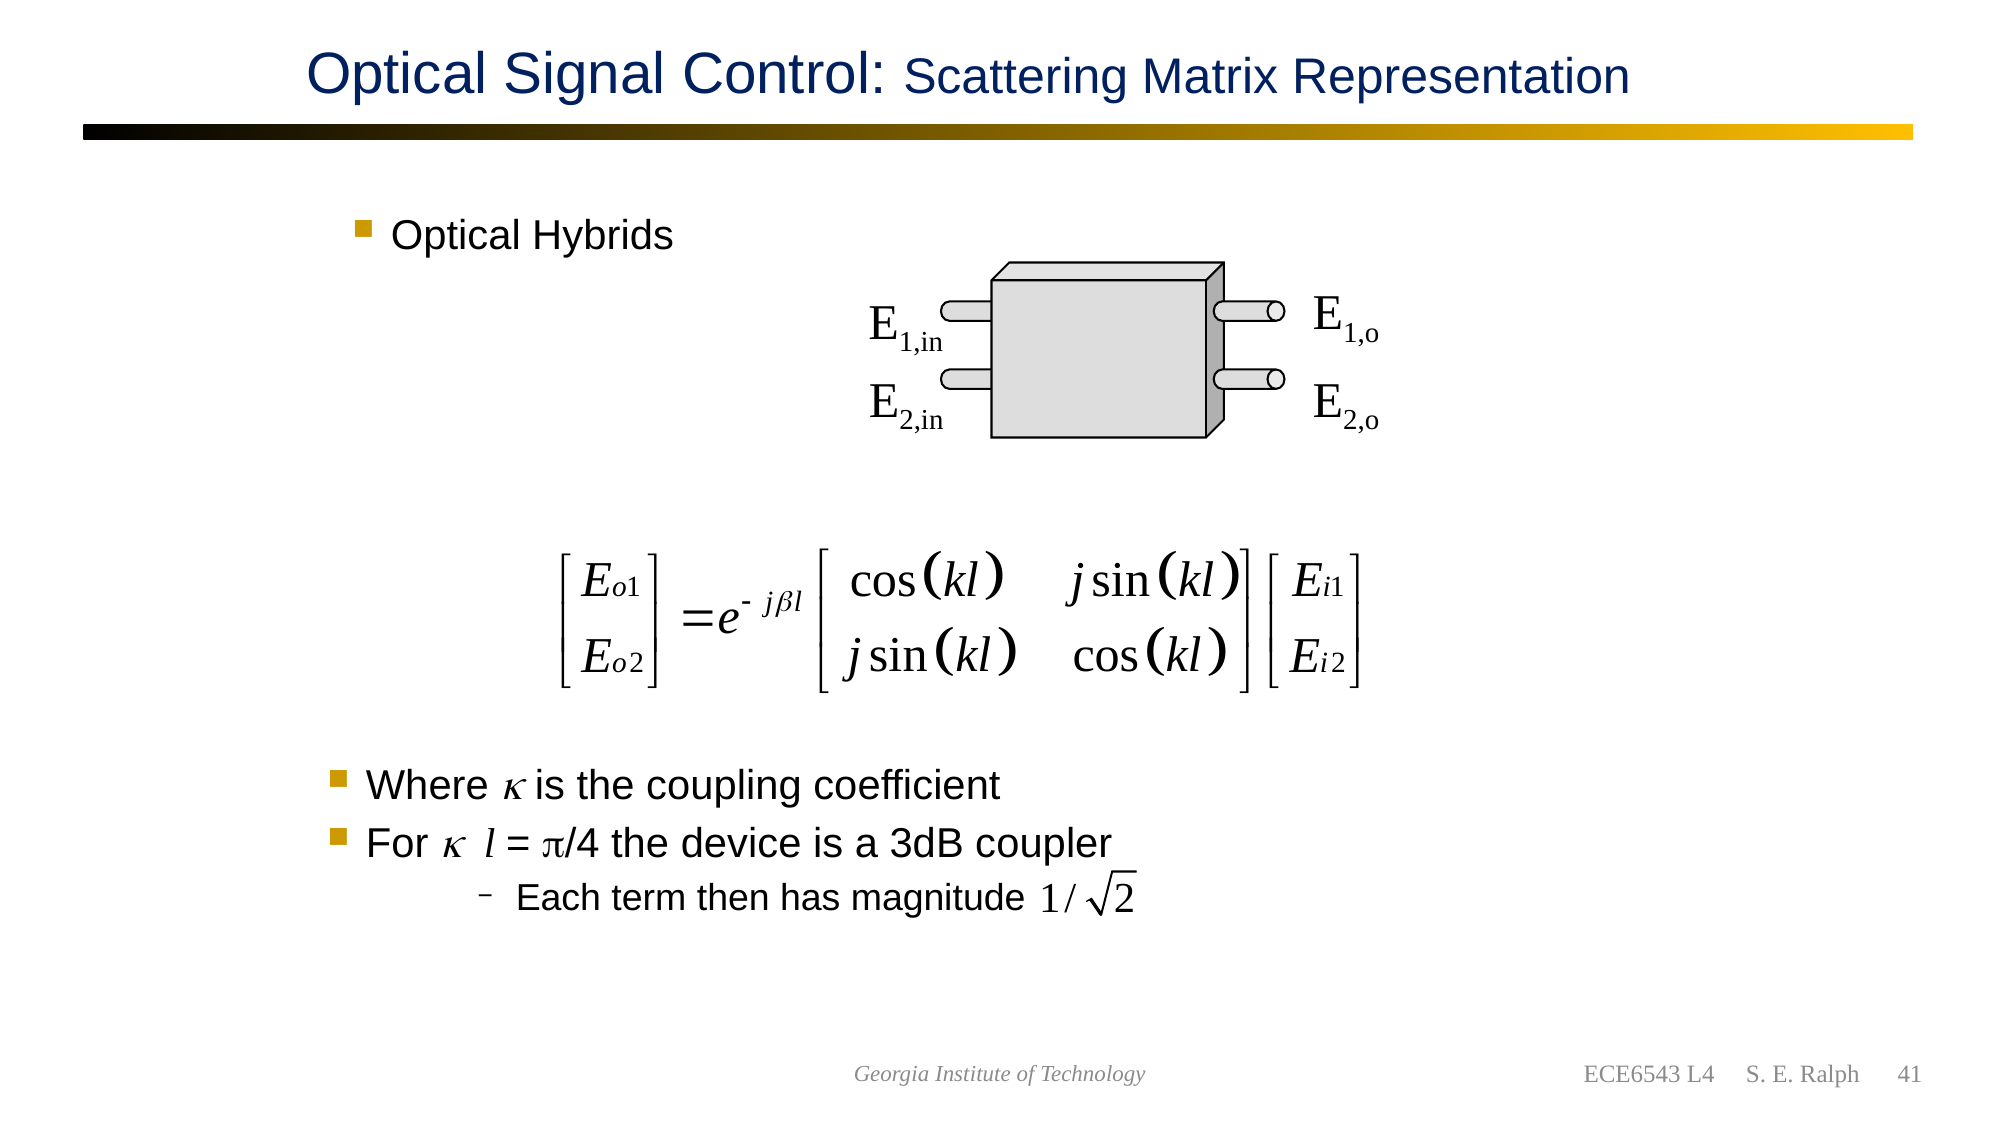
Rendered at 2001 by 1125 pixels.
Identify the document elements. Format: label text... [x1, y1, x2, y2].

footer Georgia Institute of Technology [662, 1042, 1338, 1103]
title Optical Signal Control: Scattering Matrix Representation [261, 24, 1676, 113]
text_box Where k is the coupling coefficient For k l = p/4 the device is a 3dB coupler Each term then has magnitude [312, 749, 1713, 988]
slide_number ECE6543 L4 S. E. Ralph 41 [1449, 1042, 1938, 1103]
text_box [1037, 862, 1145, 924]
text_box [549, 537, 1380, 705]
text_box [849, 262, 1398, 438]
list Optical Hybrids [337, 200, 1675, 463]
